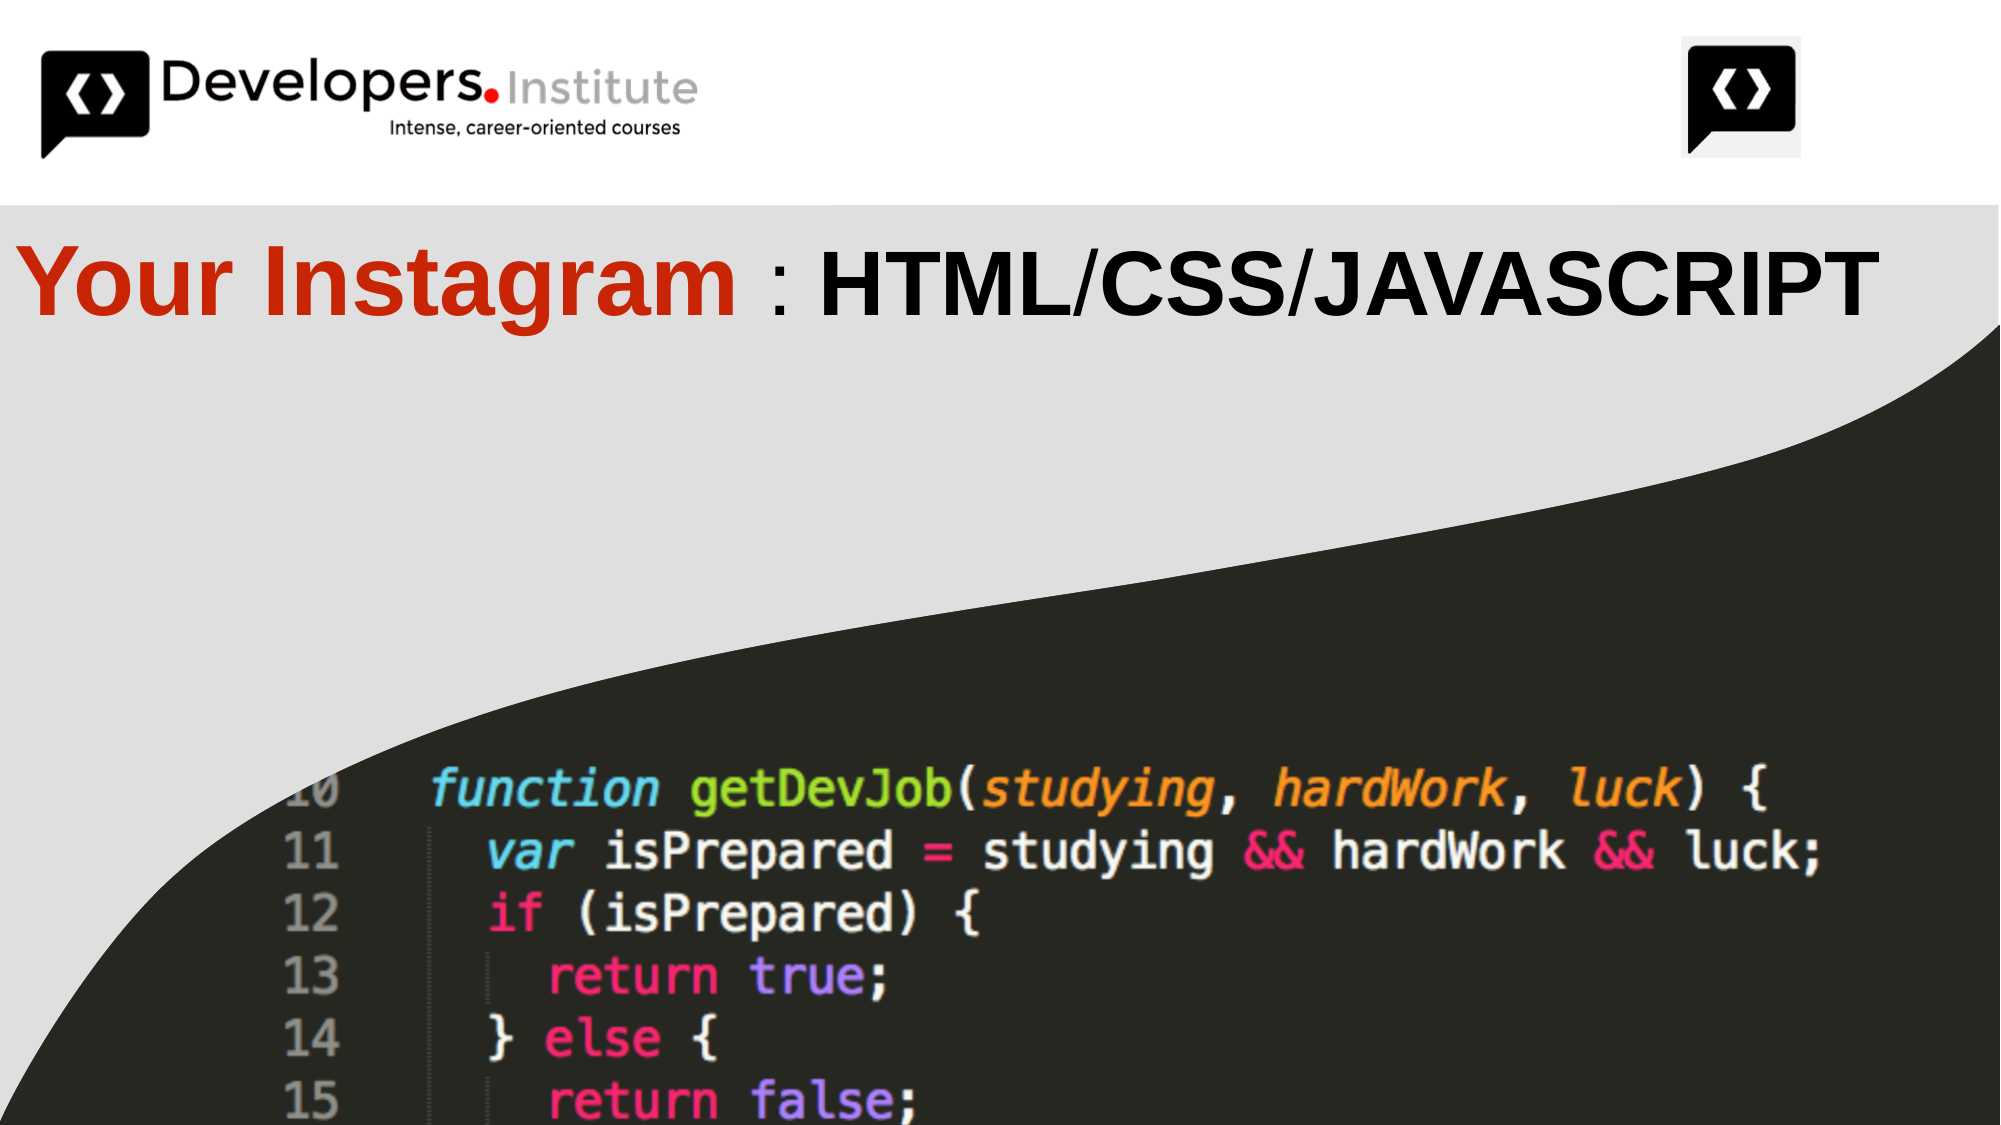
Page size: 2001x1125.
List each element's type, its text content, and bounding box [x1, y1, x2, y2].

picture [1680, 36, 1802, 158]
picture [0, 354, 2000, 1125]
picture [0, 0, 723, 205]
title Your Instagram : HTML/CSS/JAVASCRIPT [0, 217, 2000, 354]
